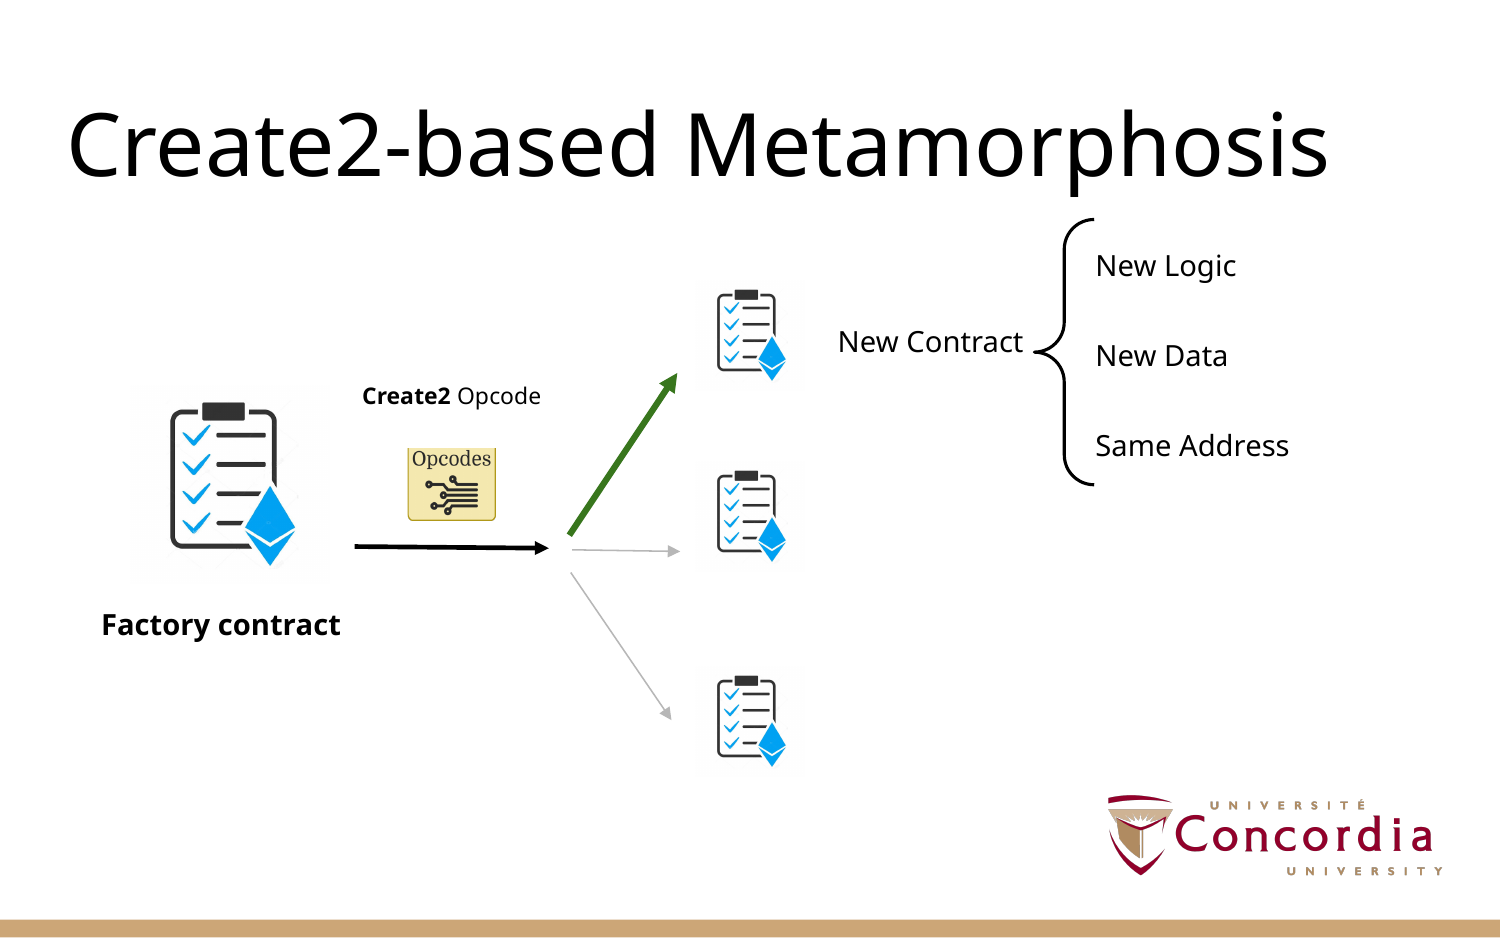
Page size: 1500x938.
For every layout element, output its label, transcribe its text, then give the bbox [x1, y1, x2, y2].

title Create2-based Metamorphosis [51, 57, 1449, 210]
text_box New Contract [822, 308, 1057, 374]
text_box New Logic [1095, 232, 1314, 298]
text_box Same Address [1095, 411, 1314, 477]
text_box Create2 Opcode [328, 367, 576, 423]
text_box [570, 572, 672, 721]
picture [694, 461, 806, 572]
text_box [1034, 219, 1095, 485]
picture [694, 279, 806, 391]
picture [694, 666, 806, 777]
picture [1108, 795, 1464, 878]
picture [407, 447, 497, 522]
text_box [569, 372, 678, 536]
text_box New Data [1095, 322, 1314, 388]
text_box Factory contract [86, 591, 374, 656]
picture [130, 384, 330, 584]
